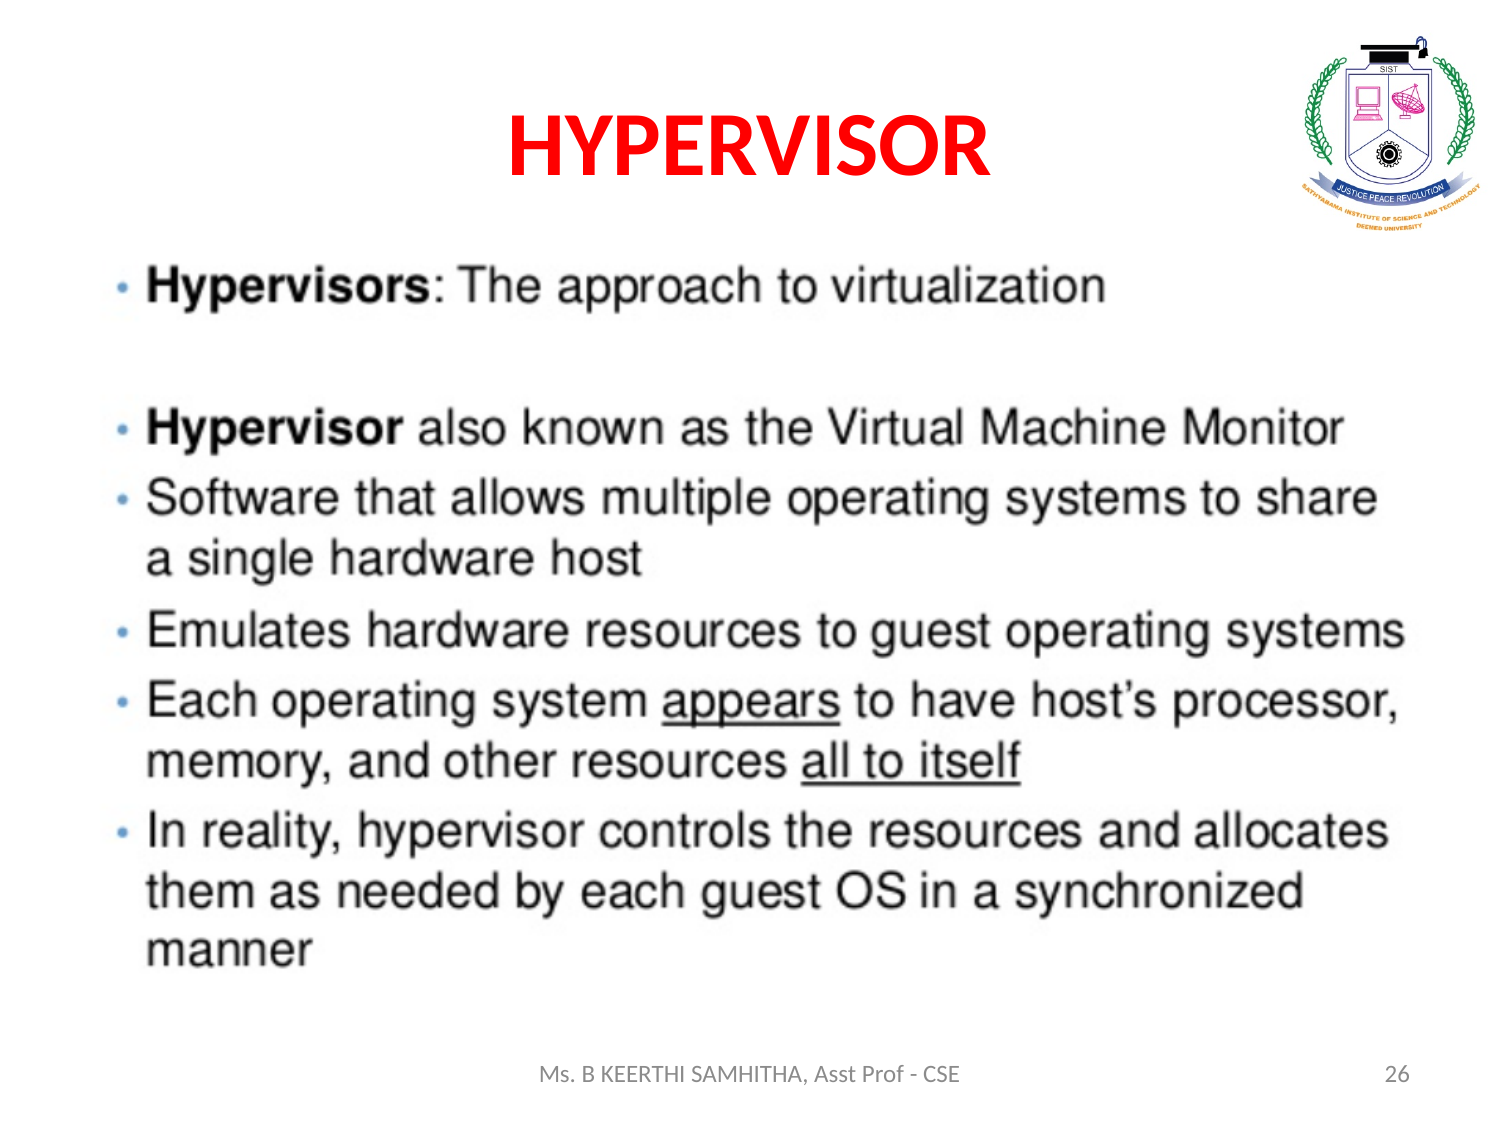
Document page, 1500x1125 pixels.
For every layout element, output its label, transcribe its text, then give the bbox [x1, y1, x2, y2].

title HYPERVISOR [75, 45, 1425, 231]
slide_number 26 [1074, 1042, 1425, 1103]
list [76, 231, 1448, 1024]
picture [1280, 30, 1500, 251]
footer Ms. B KEERTHI SAMHITHA, Asst Prof - CSE [512, 1042, 988, 1103]
